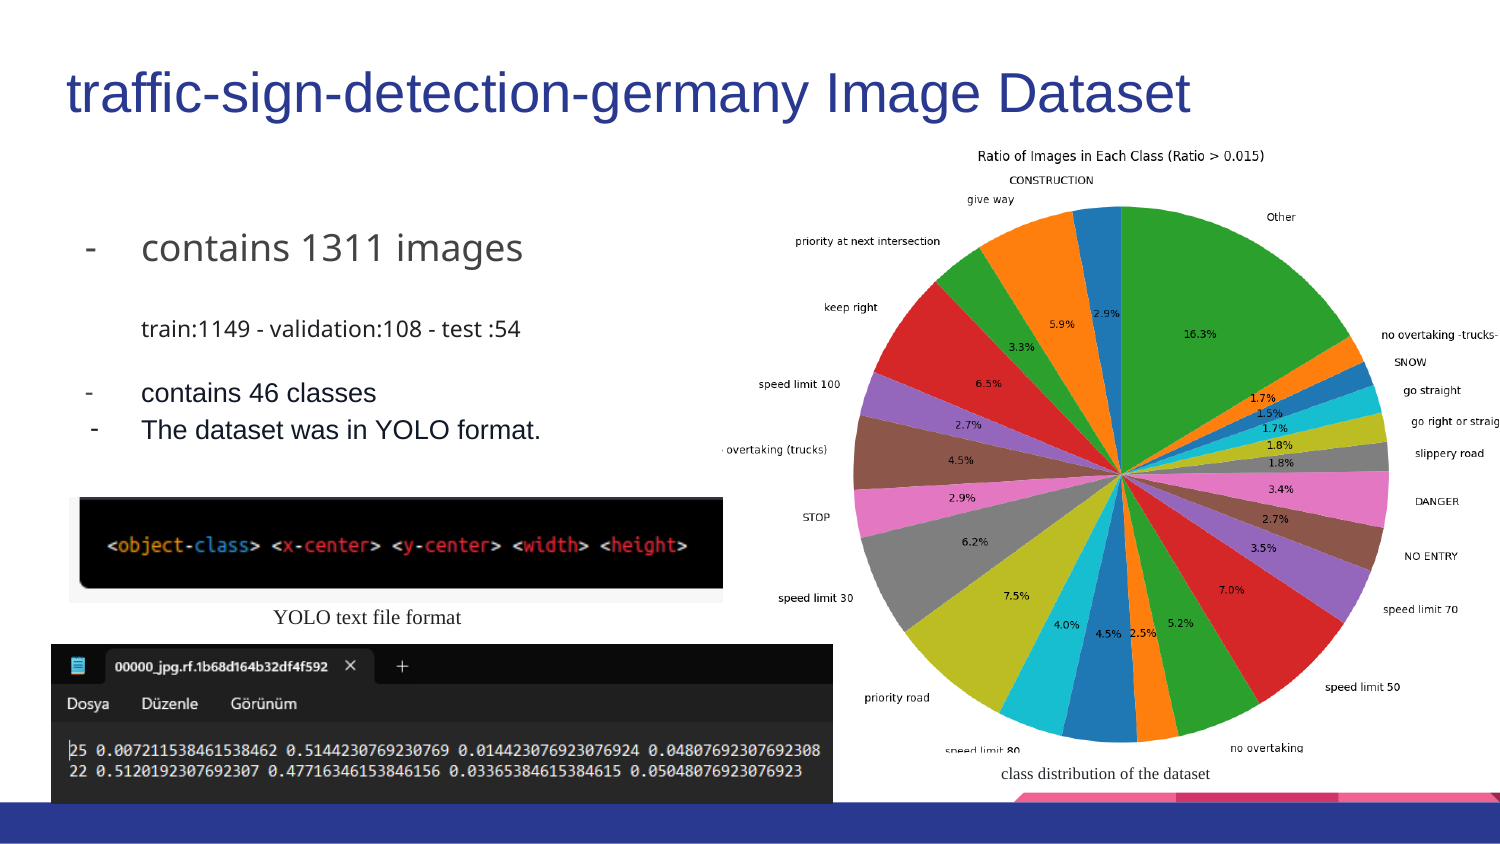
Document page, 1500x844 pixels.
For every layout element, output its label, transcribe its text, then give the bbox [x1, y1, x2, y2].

title traffic-sign-detection-germany Image Dataset [51, 31, 1414, 132]
list contains 1311 images train:1149 - validation:108 - test :54 contains 46 classes The dataset was in YOLO format. [51, 201, 716, 521]
text_box YOLO text file format [258, 610, 515, 642]
picture [50, 142, 1500, 804]
